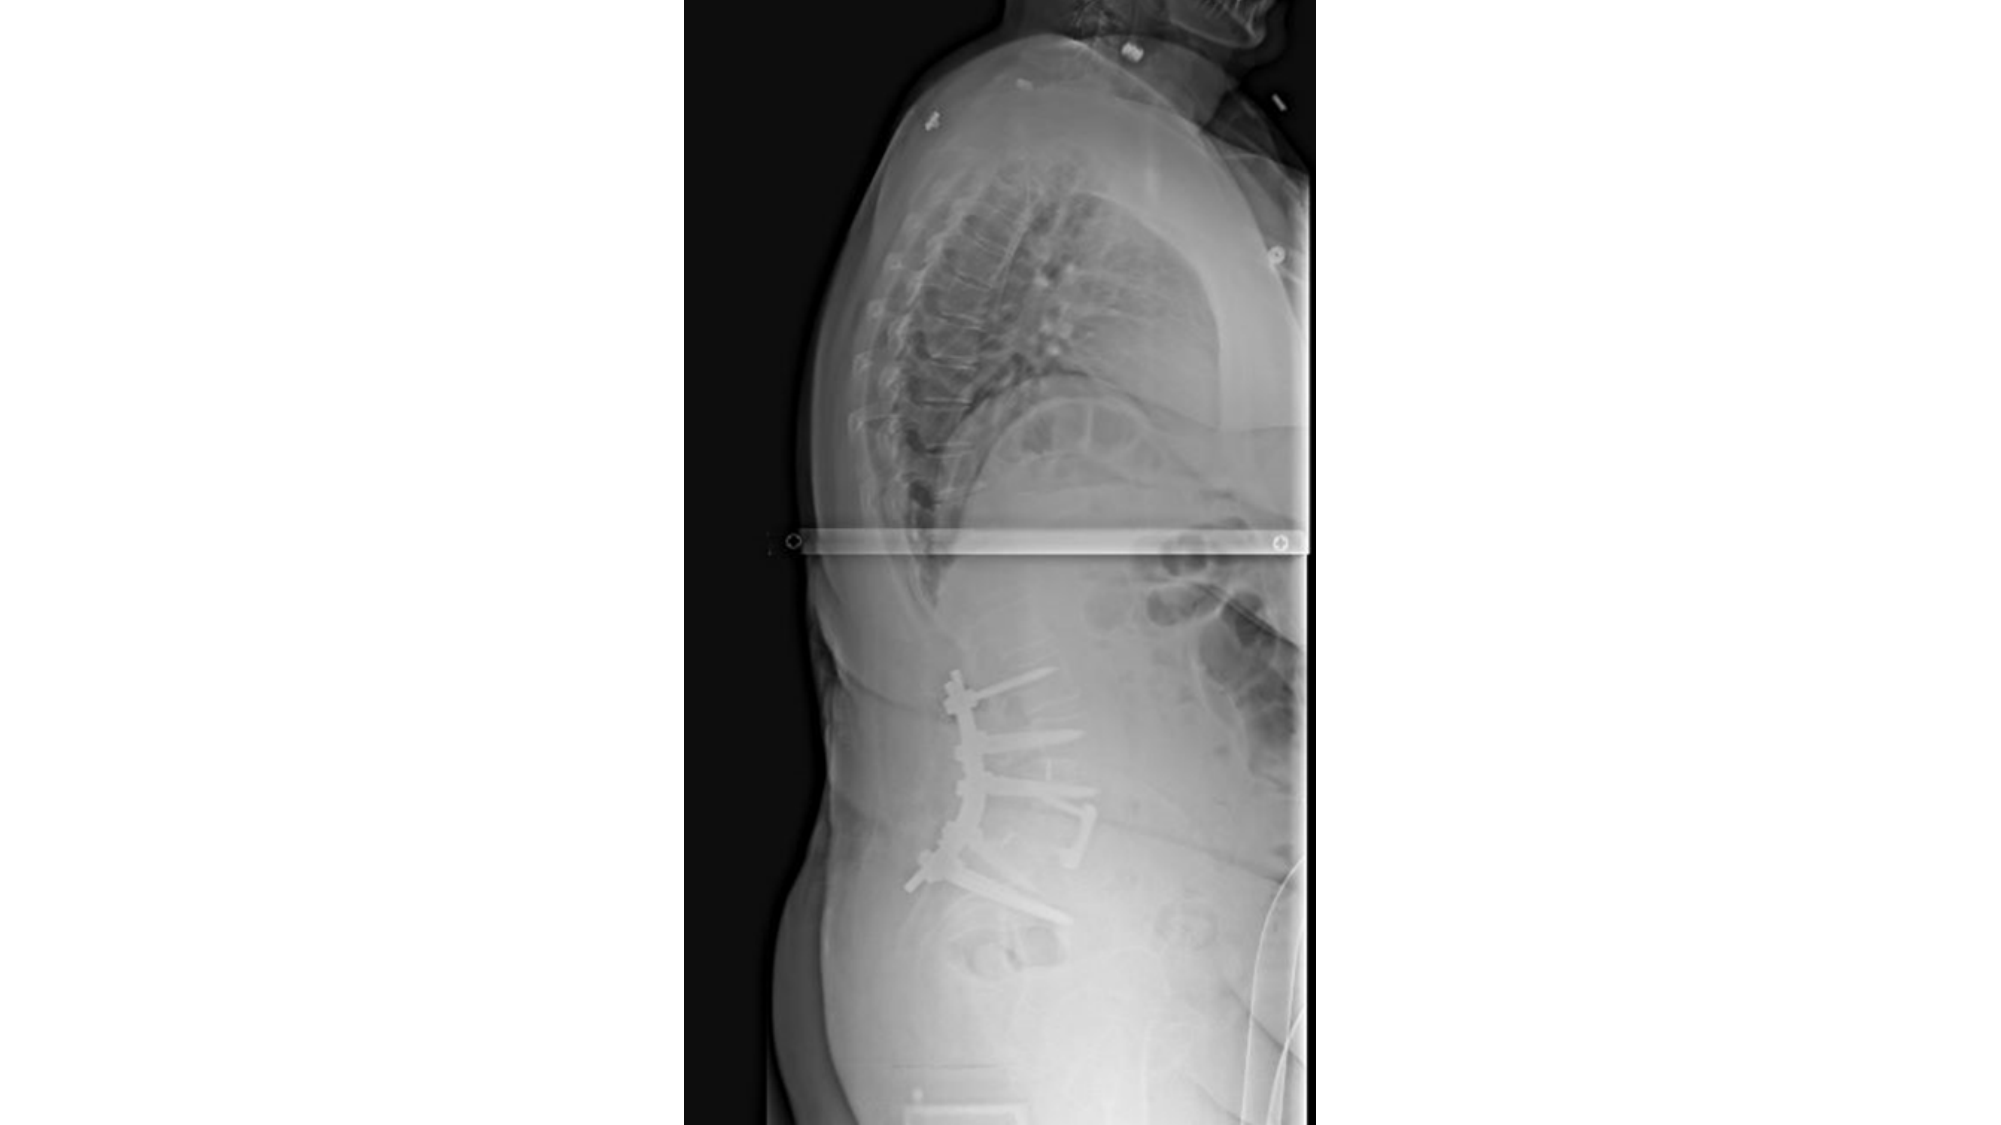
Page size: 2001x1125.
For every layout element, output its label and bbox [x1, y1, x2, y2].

picture [684, 0, 1316, 1125]
